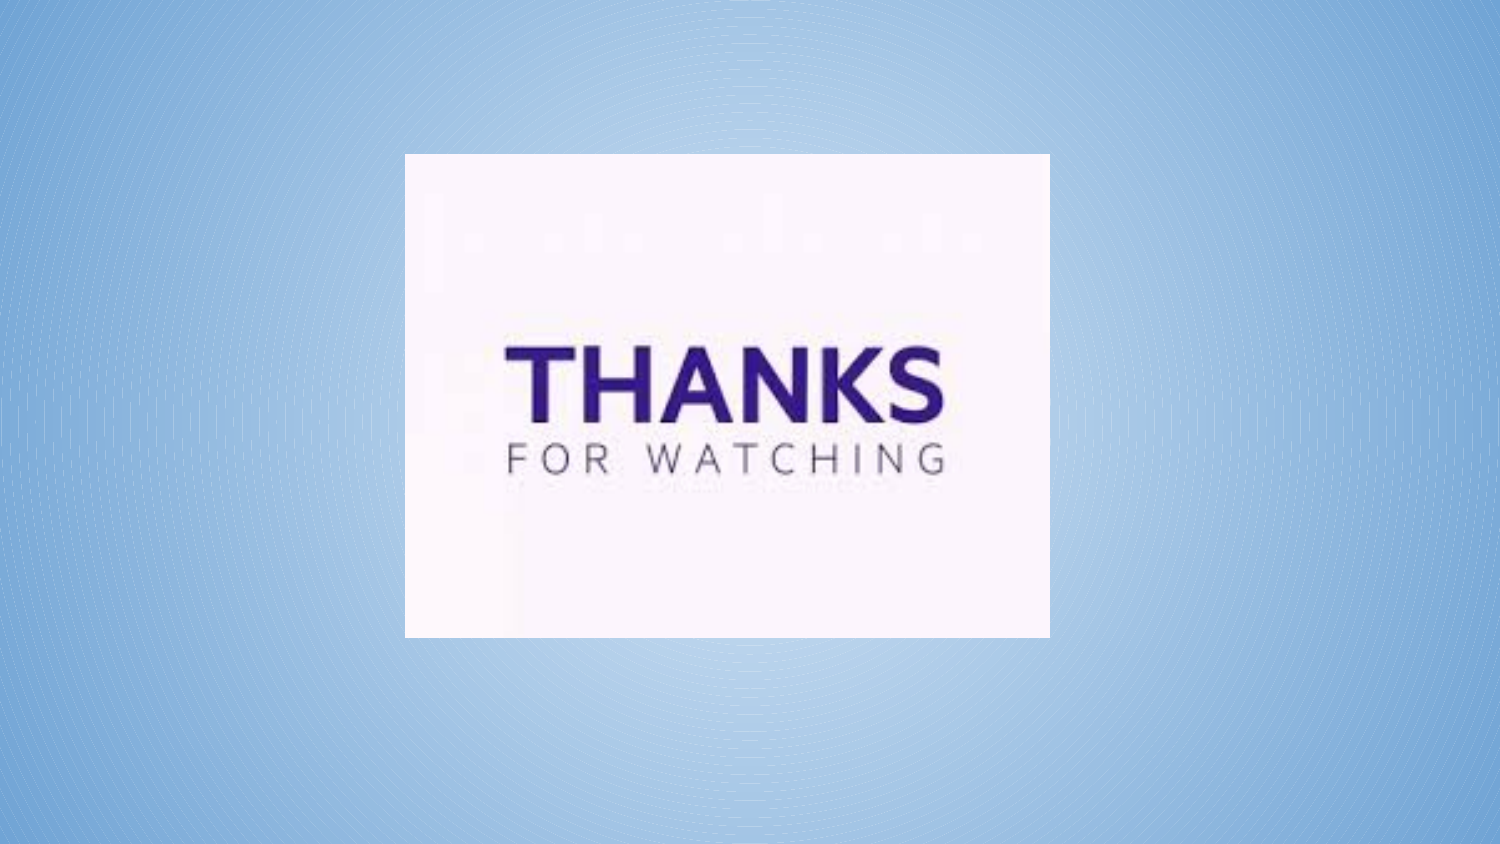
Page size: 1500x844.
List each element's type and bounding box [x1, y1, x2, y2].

picture [404, 154, 1050, 638]
